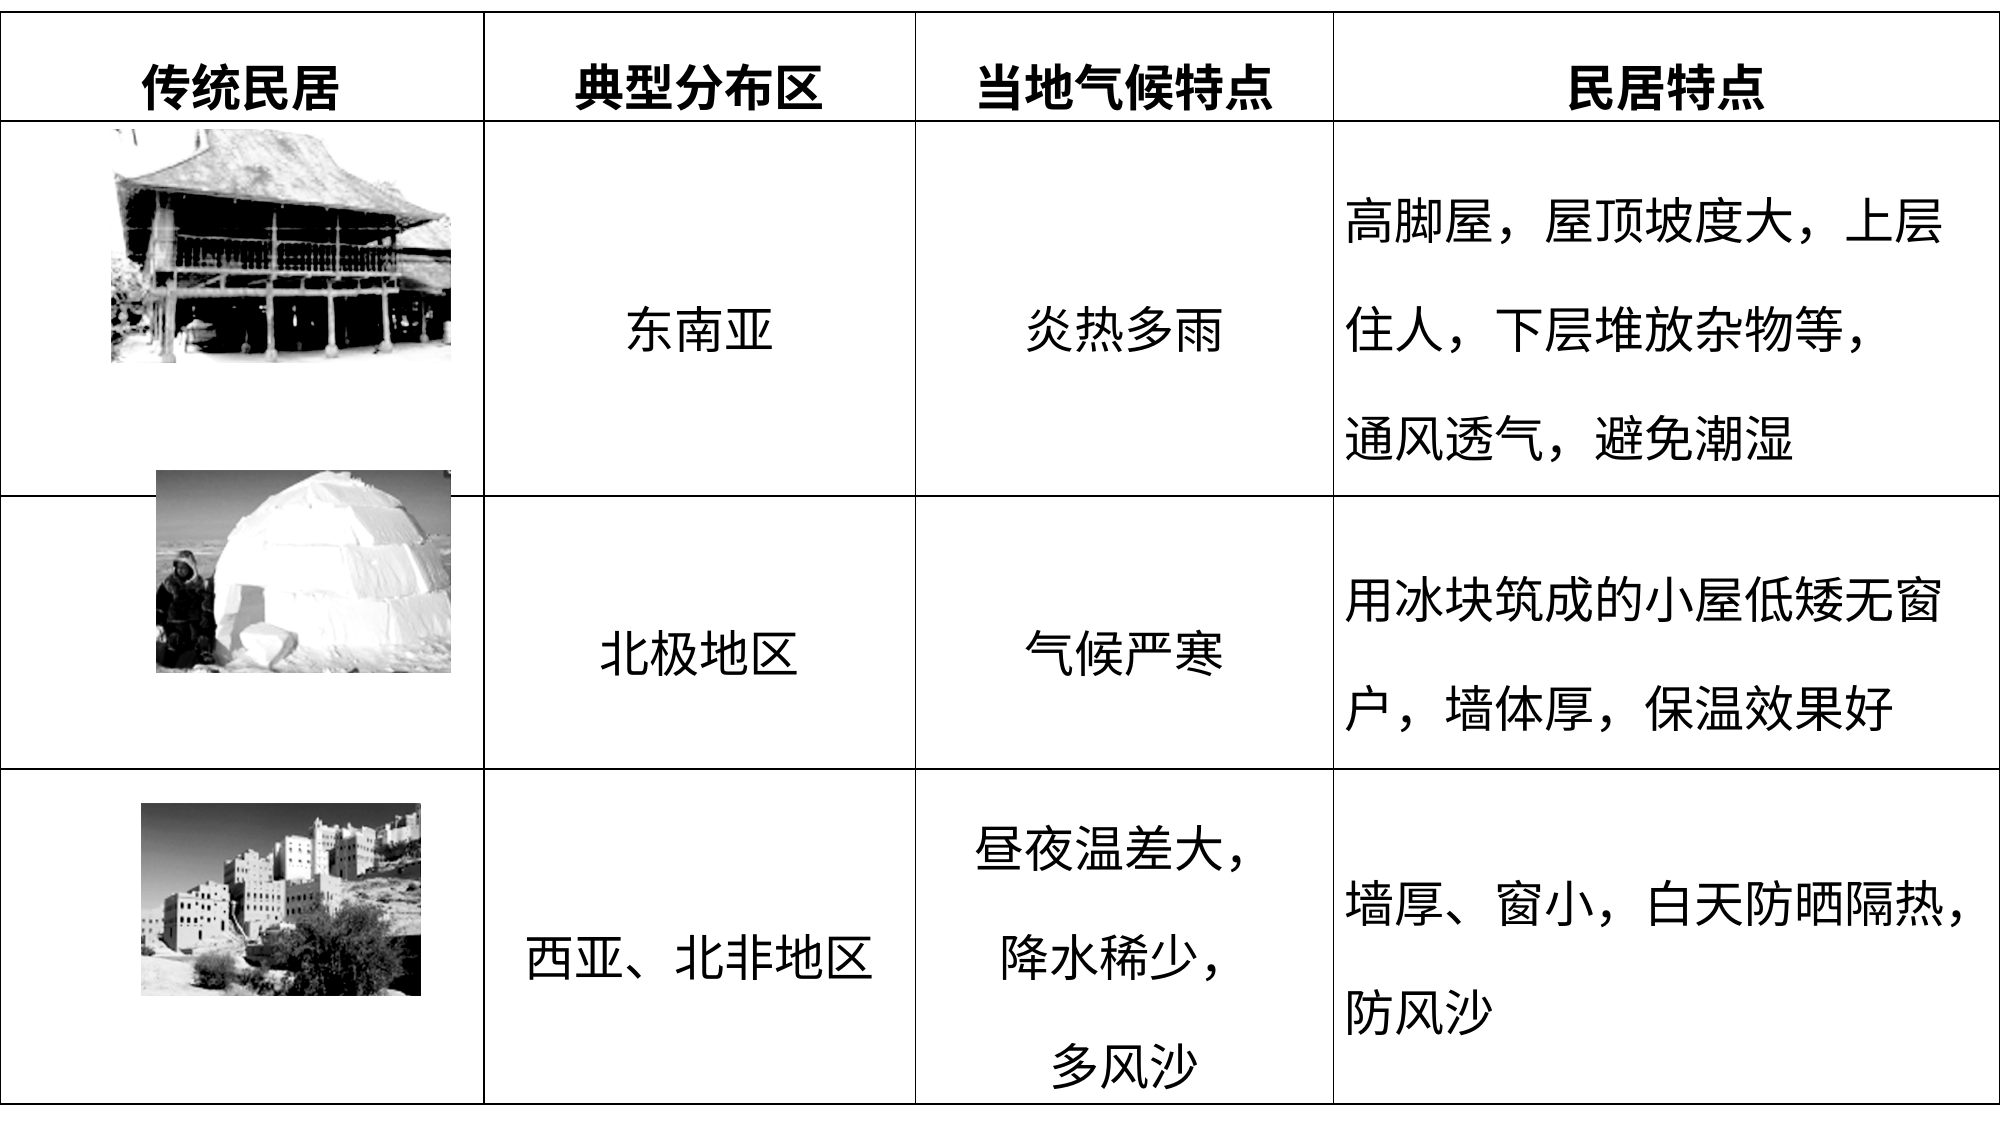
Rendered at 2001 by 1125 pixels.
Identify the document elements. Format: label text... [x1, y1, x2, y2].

picture [111, 129, 451, 363]
table_cell [1, 122, 483, 495]
picture [156, 470, 451, 673]
table_cell [1, 497, 483, 768]
table_cell 炎热多雨 [916, 122, 1333, 495]
table_cell 高脚屋，屋顶坡度大，上层住人，下层堆放杂物等， 通风透气，避免潮湿 [1334, 122, 1999, 495]
table_header 当地气候特点 [916, 13, 1333, 120]
table_header 民居特点 [1334, 13, 1999, 120]
table_cell 西亚、北非地区 [485, 770, 915, 1103]
table_cell 用冰块筑成的小屋低矮无窗户，墙体厚，保温效果好 [1334, 497, 1999, 768]
picture [141, 803, 421, 996]
table_cell [1, 770, 483, 1103]
table_cell 东南亚 [485, 122, 915, 495]
table_header 传统民居 [1, 13, 483, 120]
table_cell 北极地区 [485, 497, 915, 768]
table_cell 气候严寒 [916, 497, 1333, 768]
table_header 典型分布区 [485, 13, 915, 120]
table_cell 墙厚、窗小，白天防晒隔热，防风沙 [1334, 770, 1999, 1103]
table_cell 昼夜温差大， 降水稀少， 多风沙 [916, 770, 1333, 1103]
